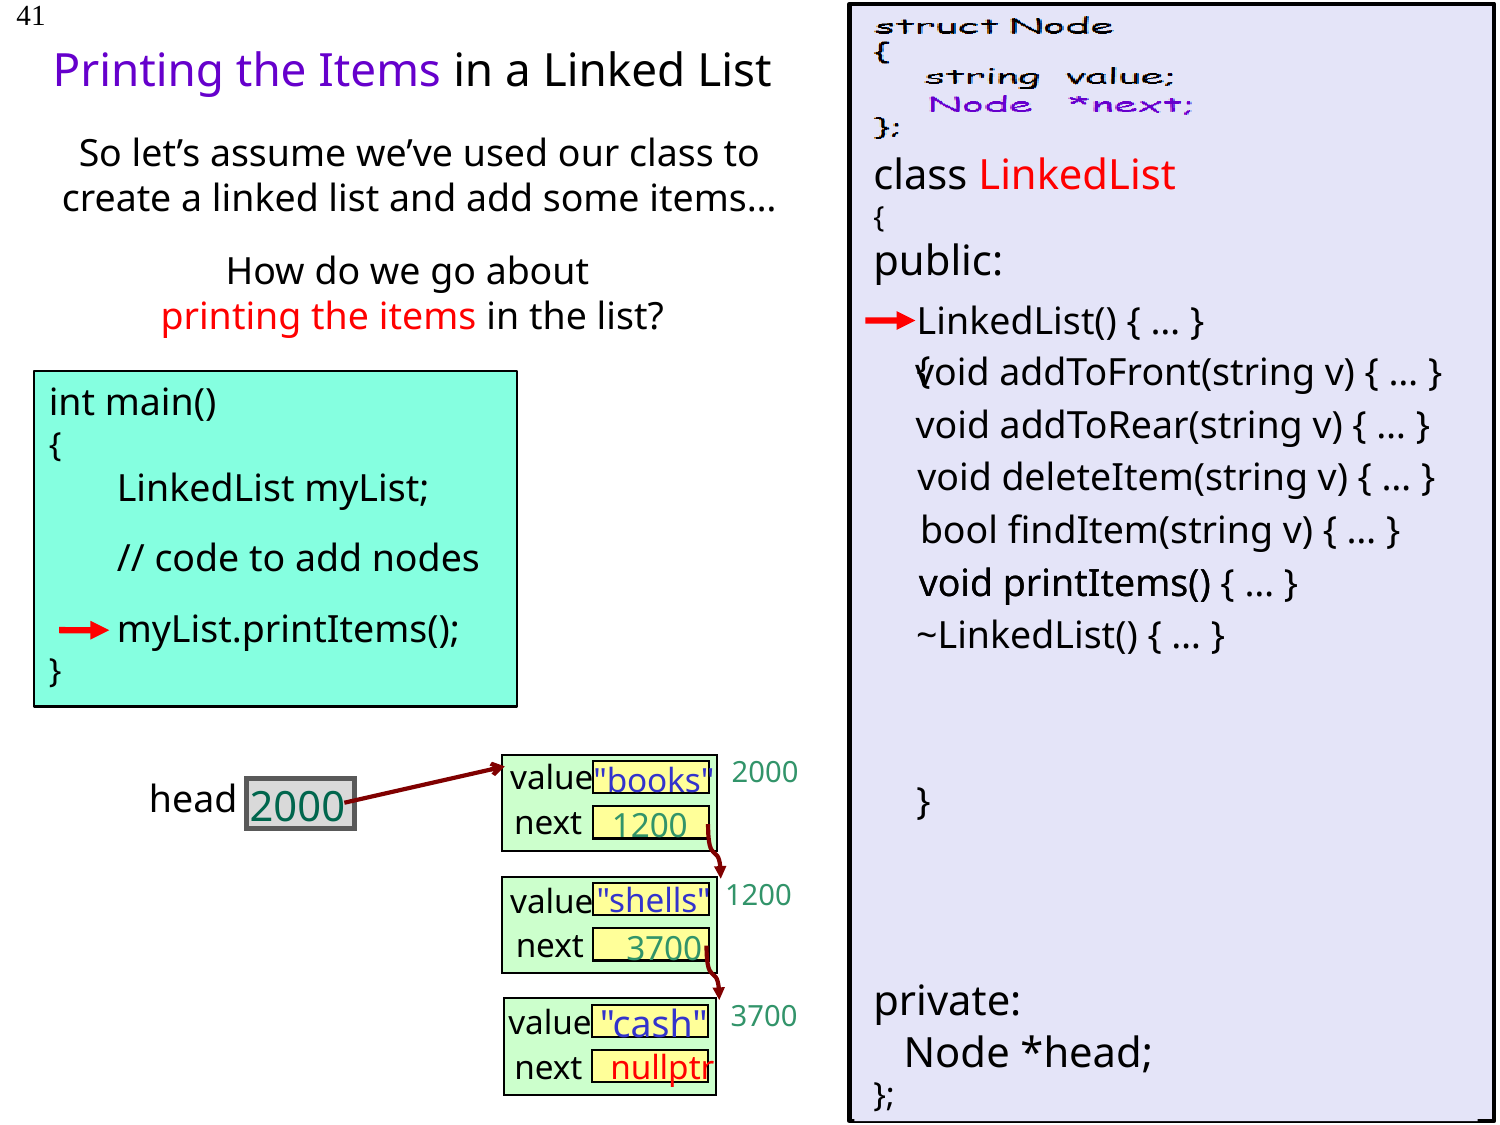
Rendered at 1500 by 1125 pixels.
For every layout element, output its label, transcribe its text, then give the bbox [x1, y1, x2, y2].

text_box void deleteItem(string v) { … } [946, 445, 1500, 498]
slide_number 41 [0, 0, 37, 65]
text_box bool findItem(string v) { … } [946, 498, 1500, 551]
text_box [865, 314, 916, 327]
text_box [849, 3, 1495, 1122]
text_box class LinkedList { public: private: }; [858, 140, 1500, 1121]
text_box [0, 121, 831, 346]
title Printing the Items in a Linked List [37, 0, 1313, 163]
text_box void printItems() [946, 551, 1500, 611]
text_box void addToFront(string v) { … } [946, 340, 1500, 393]
text_box { } [901, 338, 946, 875]
text_box ~LinkedList() { … } [946, 611, 1406, 664]
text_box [33, 370, 518, 707]
text_box [854, 154, 1478, 1122]
text_box Node *head; [888, 1018, 1448, 1084]
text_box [135, 766, 339, 829]
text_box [344, 746, 821, 1101]
picture [863, 12, 1441, 142]
text_box LinkedList() { … } [901, 289, 1406, 350]
text_box void addToRear(string v) { … } [946, 393, 1500, 445]
